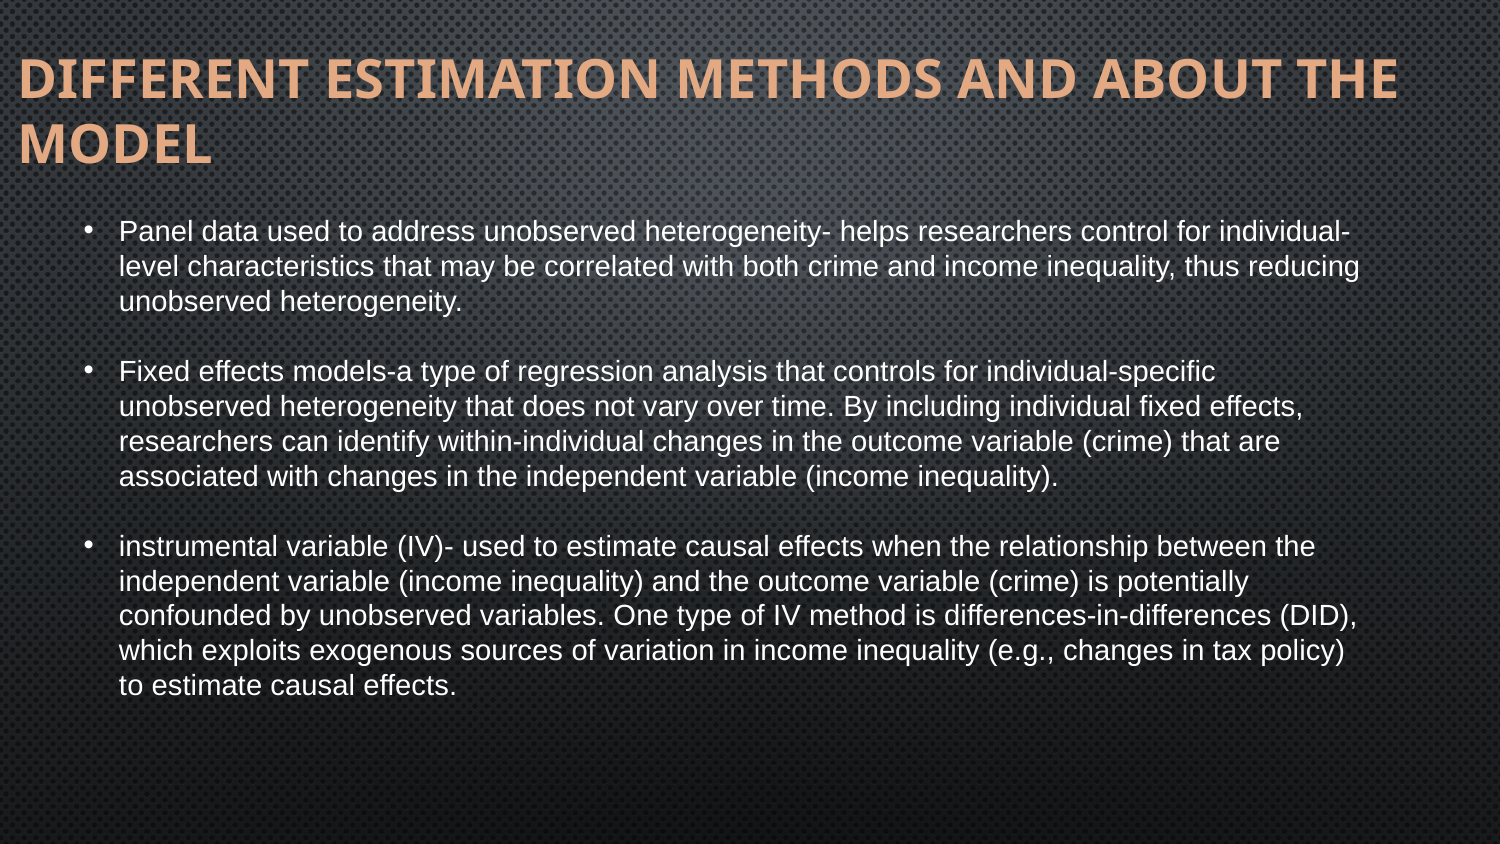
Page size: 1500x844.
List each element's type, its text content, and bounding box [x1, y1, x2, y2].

text_box Panel data used to address unobserved heterogeneity- helps researchers control for individual-level characteristics that may be correlated with both crime and income inequality, thus reducing unobserved heterogeneity. Fixed effects models-a type of regression analysis that controls for individual-specific unobserved heterogeneity that does not vary over time. By including individual fixed effects, researchers can identify within-individual changes in the outcome variable (crime) that are associated with changes in the independent variable (income inequality). instrumental variable (IV)- used to estimate causal effects when the relationship between the independent variable (income inequality) and the outcome variable (crime) is potentially confounded by unobserved variables. One type of IV method is differences-in-differences (DID), which exploits exogenous sources of variation in income inequality (e.g., changes in tax policy) to estimate causal effects. [72, 206, 1388, 778]
text_box DIFFERENT ESTIMATION METHODS AND ABOUT THE MODEL [6, 38, 1500, 245]
picture [0, 0, 1500, 844]
